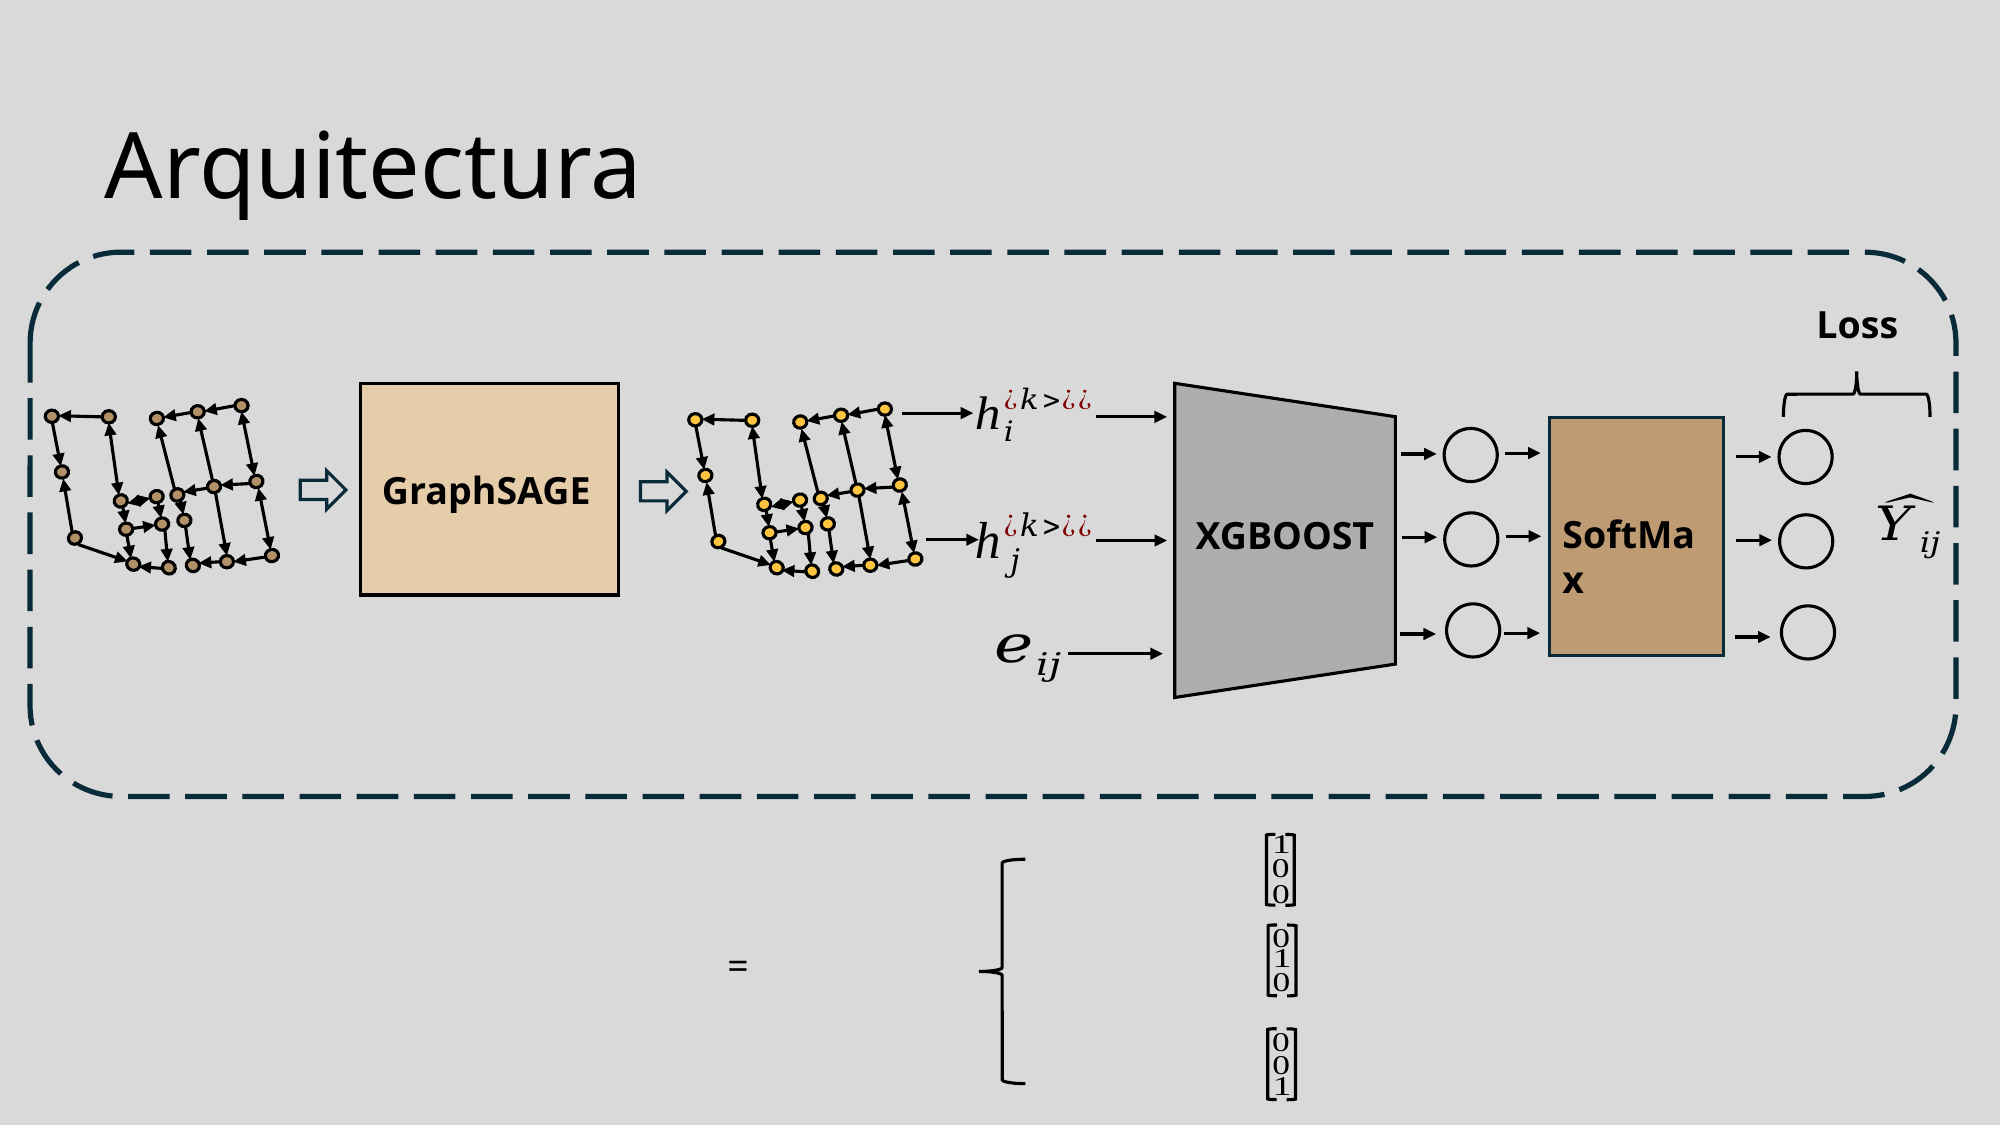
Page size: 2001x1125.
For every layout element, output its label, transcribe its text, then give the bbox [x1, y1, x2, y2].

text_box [1266, 829, 1295, 911]
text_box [1778, 429, 1836, 660]
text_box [688, 402, 923, 578]
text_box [1443, 427, 1501, 658]
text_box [44, 398, 280, 575]
title Arquitectura [89, 59, 1815, 278]
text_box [1547, 416, 1725, 657]
text_box [1781, 371, 1932, 417]
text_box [359, 383, 620, 596]
text_box [28, 250, 1958, 798]
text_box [1267, 1027, 1297, 1102]
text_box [1267, 922, 1297, 999]
text_box [978, 857, 1026, 1086]
text_box Loss [1801, 294, 1949, 354]
